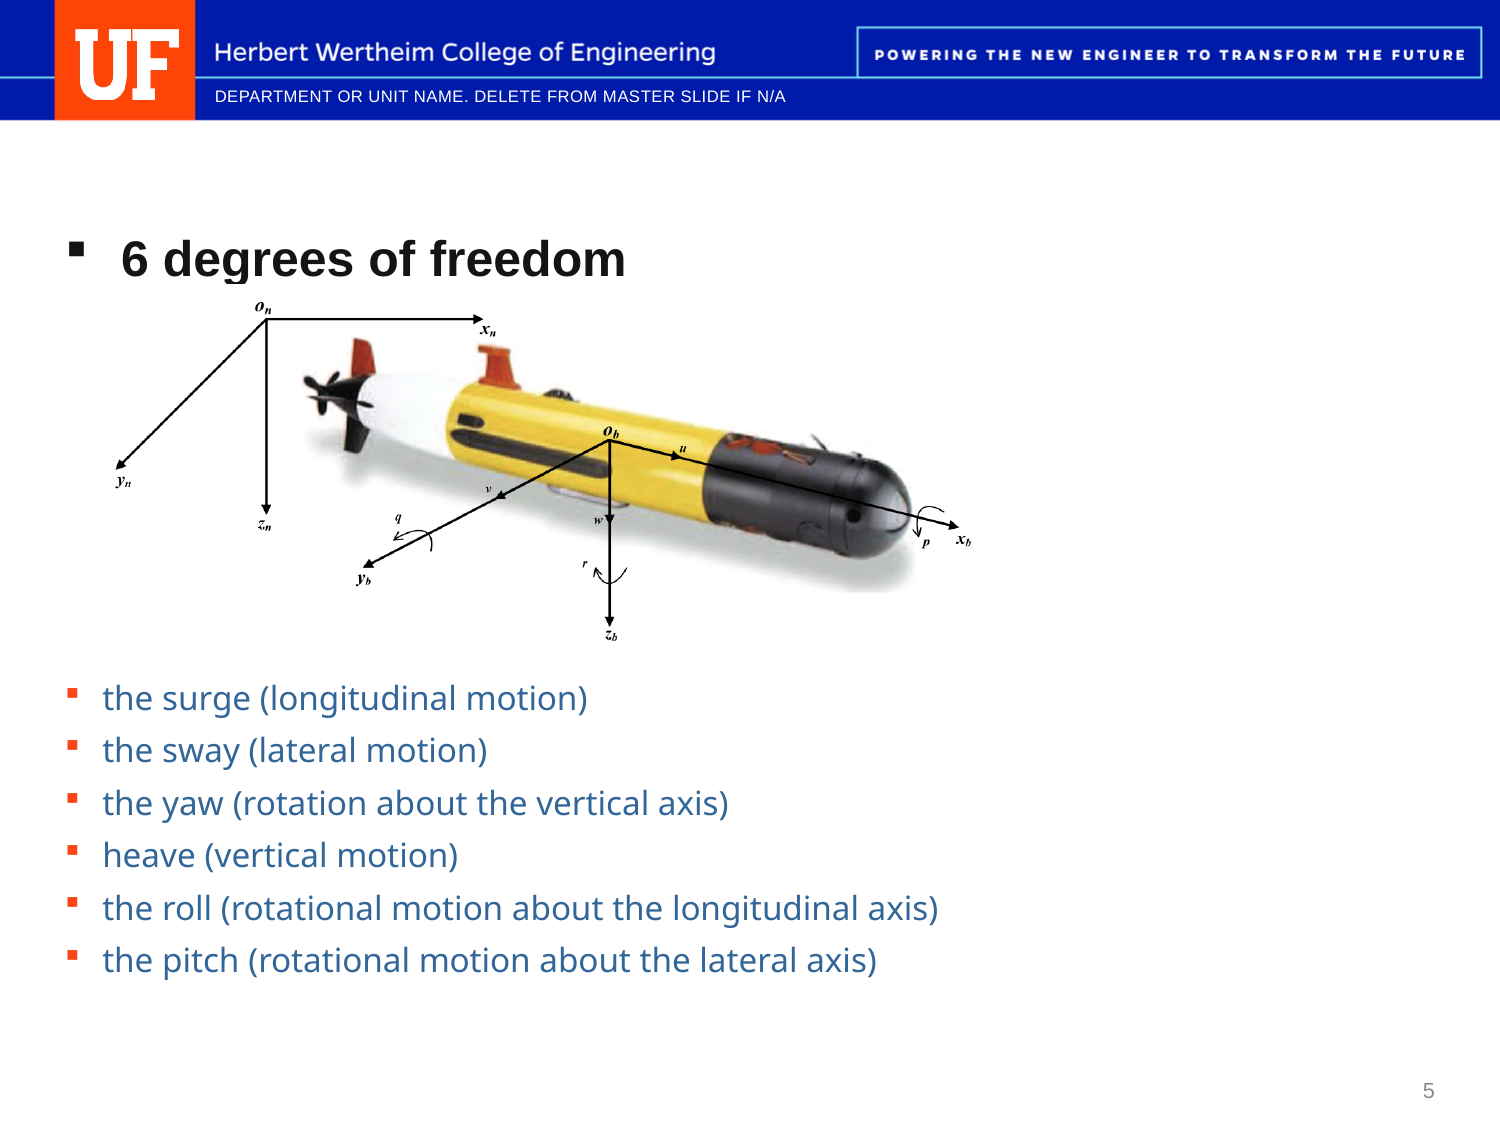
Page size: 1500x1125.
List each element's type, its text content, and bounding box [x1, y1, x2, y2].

text_box the surge (longitudinal motion) the sway (lateral motion) the yaw (rotation about the vertical axis) heave (vertical motion) the roll (rotational motion about the longitudinal axis) the pitch (rotational motion about the lateral axis) [49, 669, 1102, 1040]
picture [0, 0, 1500, 129]
picture [93, 283, 982, 659]
slide_number 5 [1112, 1068, 1450, 1125]
title 6 degrees of freedom [50, 215, 1450, 387]
